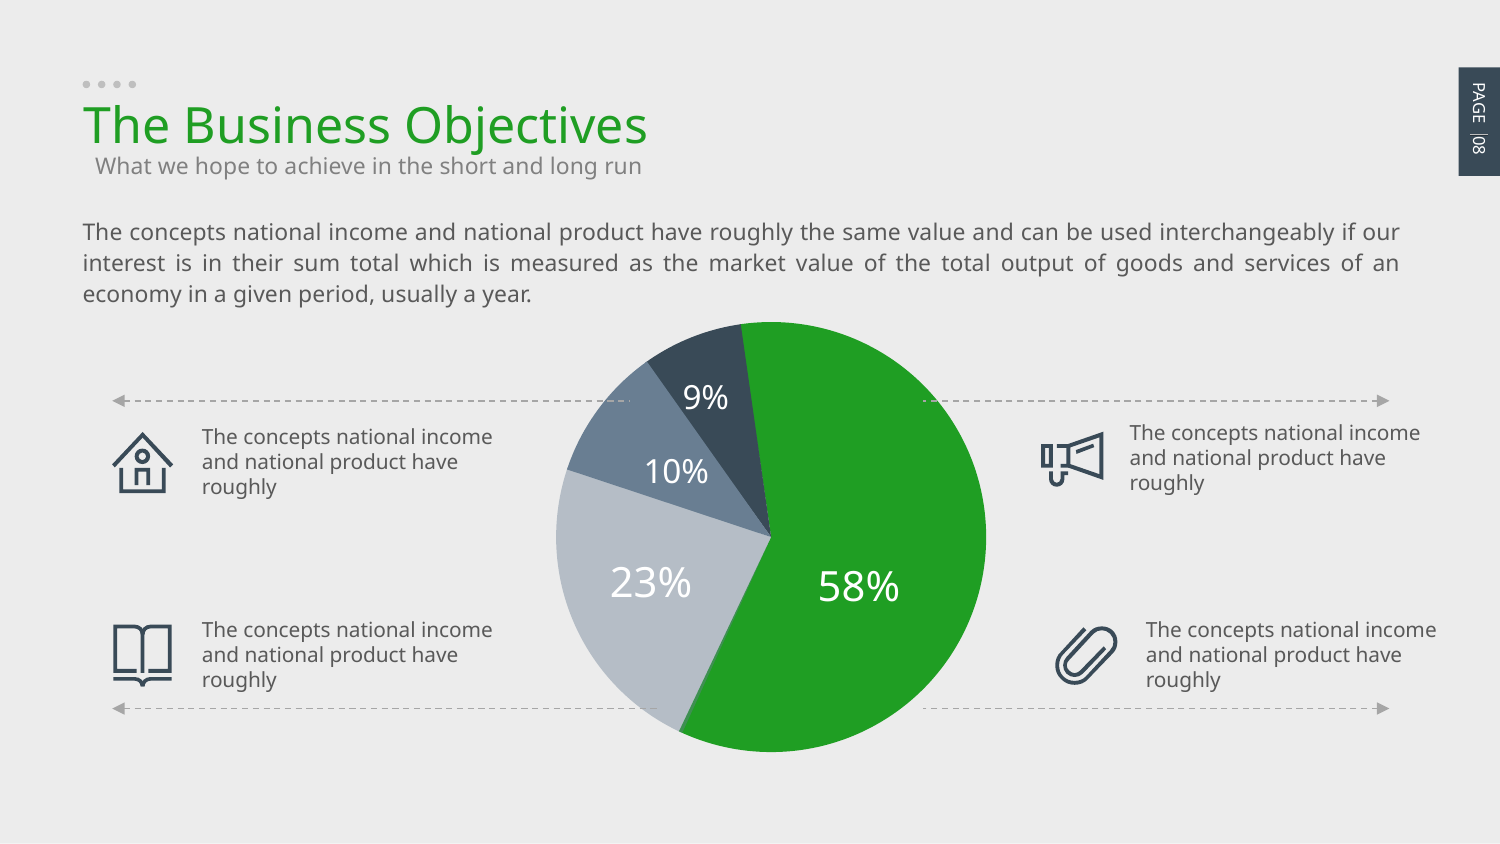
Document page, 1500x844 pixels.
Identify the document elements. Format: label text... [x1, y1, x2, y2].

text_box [111, 608, 660, 709]
text_box The Business Objectives [69, 85, 664, 161]
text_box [923, 608, 1454, 709]
text_box What we hope to achieve in the short and long run [80, 143, 658, 187]
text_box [111, 400, 631, 508]
text_box The concepts national income and national product have roughly the same value and can be used interchangeably if our interest is in their sum total which is measured as the market value of the total output of goods and services of an economy in a given period, usually a year. [67, 205, 1417, 315]
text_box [923, 400, 1438, 504]
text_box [1458, 67, 1500, 177]
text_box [555, 321, 987, 753]
